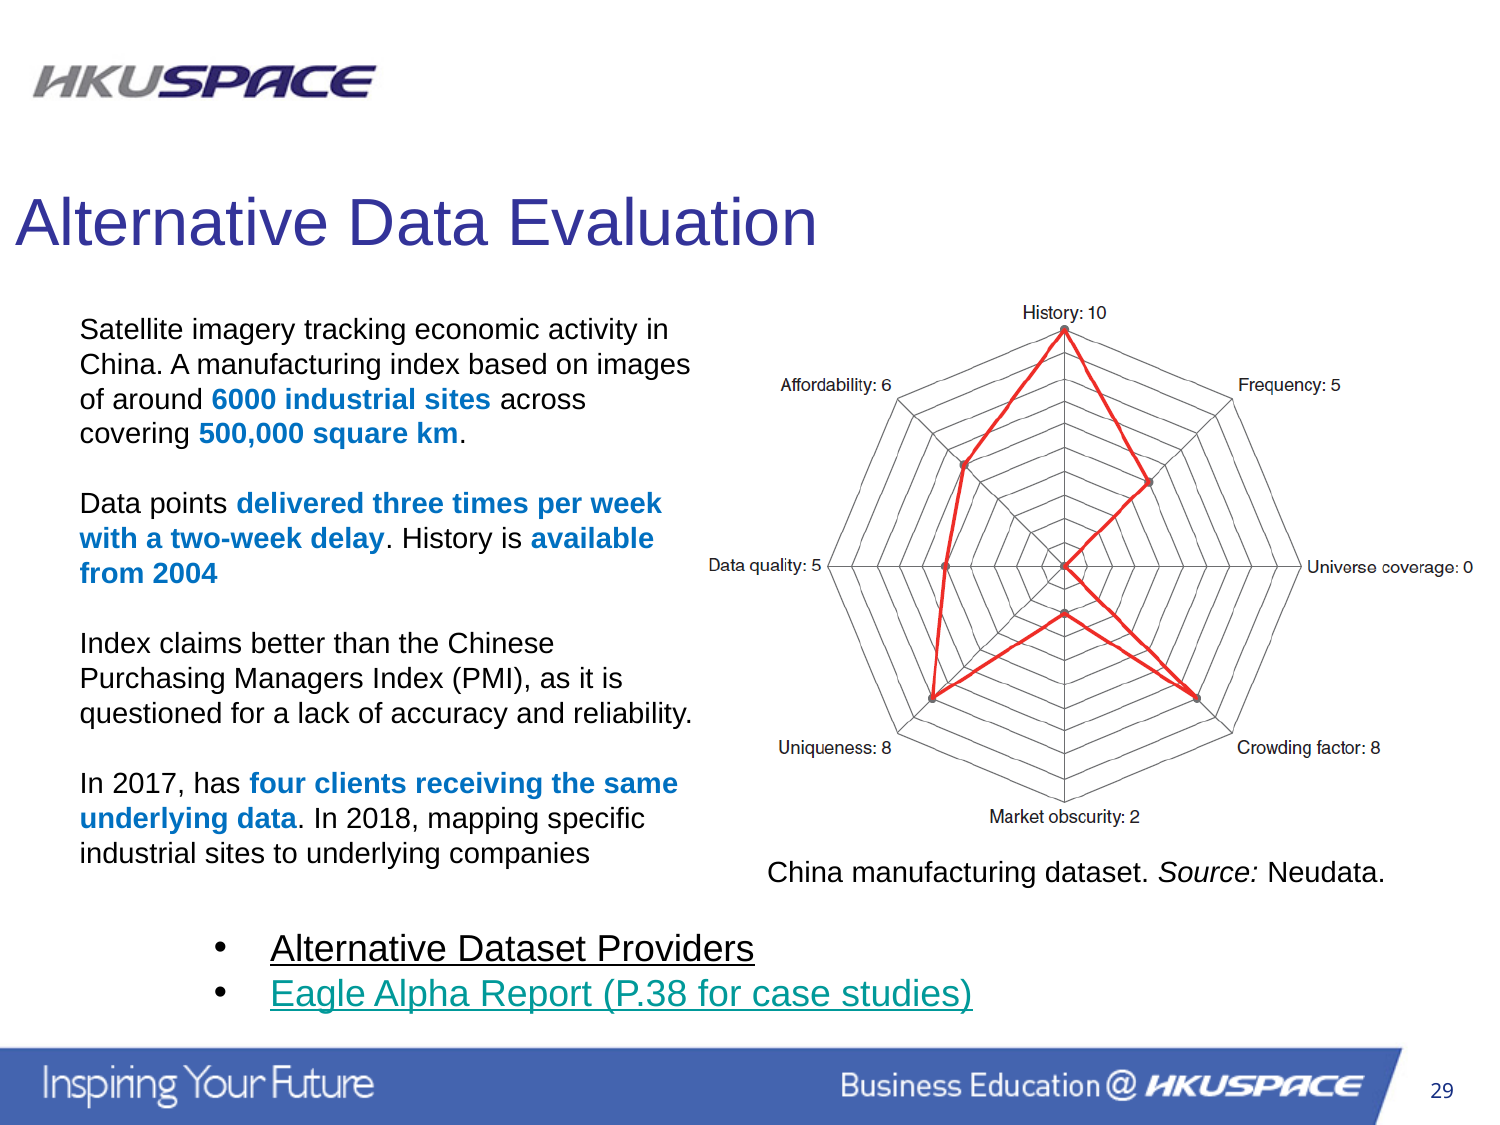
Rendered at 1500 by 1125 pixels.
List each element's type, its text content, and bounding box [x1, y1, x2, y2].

text_box China manufacturing dataset. Source: Neudata. [752, 845, 1417, 896]
picture [0, 0, 1500, 1125]
slide_number 29 [1415, 1070, 1499, 1125]
text_box Satellite imagery tracking economic activity in China. A manufacturing index based on images of around 6000 industrial sites across covering 500,000 square km. Data points delivered three times per week with a two-week delay. History is available from 2004 Index claims better than the Chinese Purchasing Managers Index (PMI), as it is questioned for a lack of accuracy and reliability. In 2017, has four clients receiving the same underlying data. In 2018, mapping specific industrial sites to underlying companies [64, 302, 715, 877]
text_box Alternative Dataset Providers Eagle Alpha Report (P.38 for case studies) [199, 916, 988, 1022]
title Alternative Data Evaluation [0, 101, 1325, 266]
